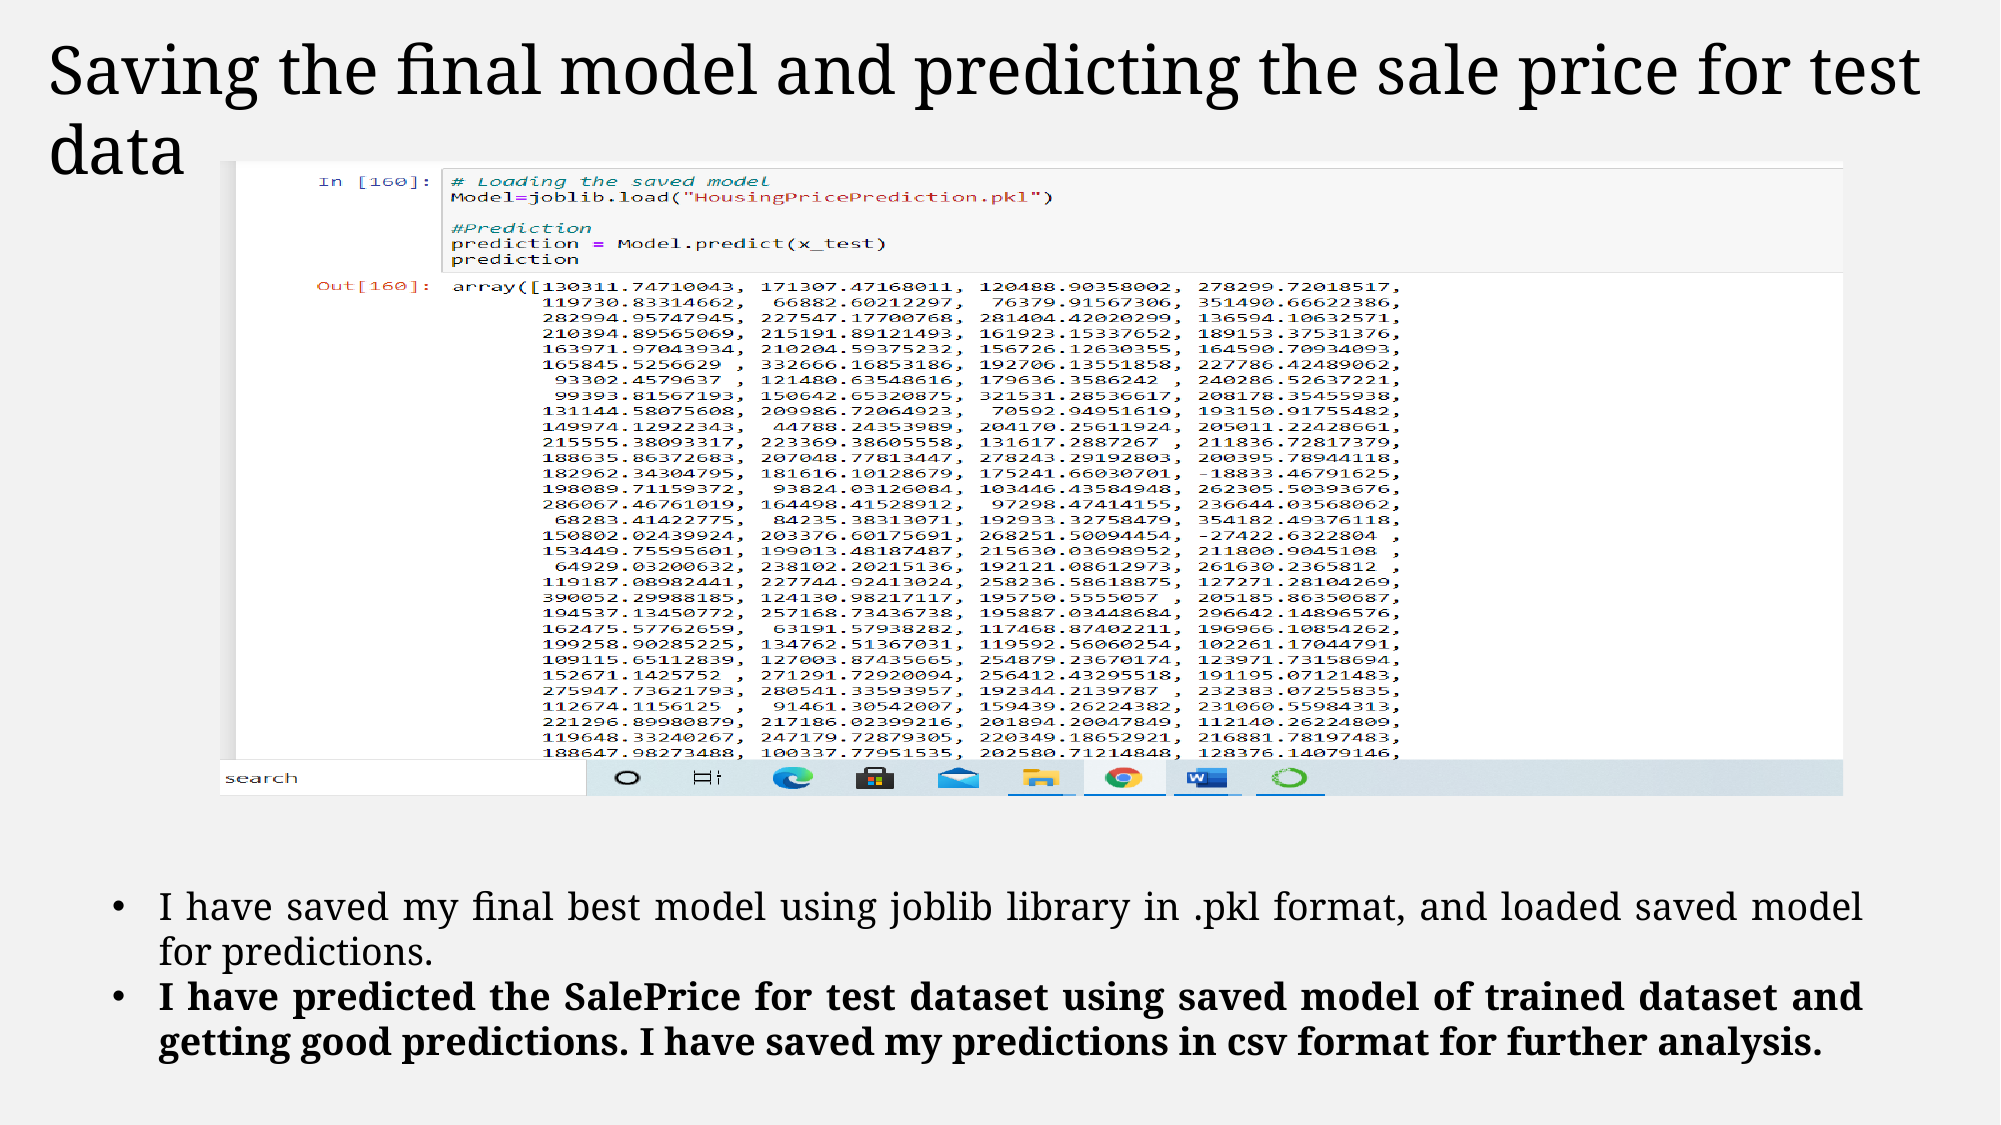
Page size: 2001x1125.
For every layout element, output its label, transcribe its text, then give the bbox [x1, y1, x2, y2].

picture [220, 161, 1844, 796]
text_box I have saved my final best model using joblib library in .pkl format, and loaded saved model for predictions. I have predicted the SalePrice for test dataset using saved model of trained dataset and getting good predictions. I have saved my predictions in csv format for further analysis. [97, 875, 1880, 1116]
text_box Saving the final model and predicting the sale price for test data [33, 20, 1977, 196]
